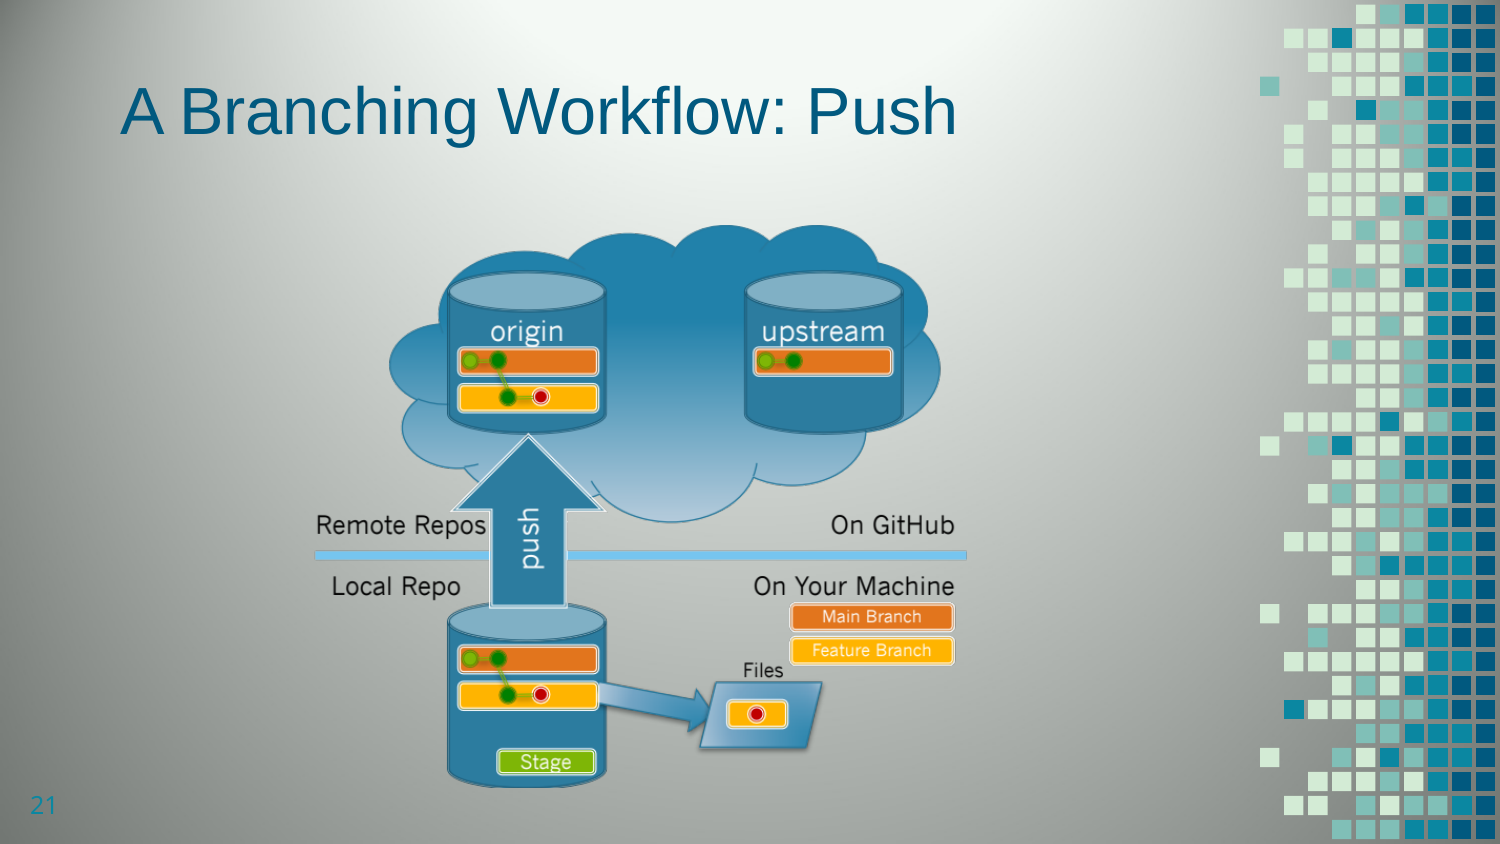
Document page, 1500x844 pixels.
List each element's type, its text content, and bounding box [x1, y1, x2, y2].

picture [0, 0, 1500, 844]
slide_number 21 [15, 774, 105, 839]
title A Branching Workflow: Push [104, 22, 1214, 163]
